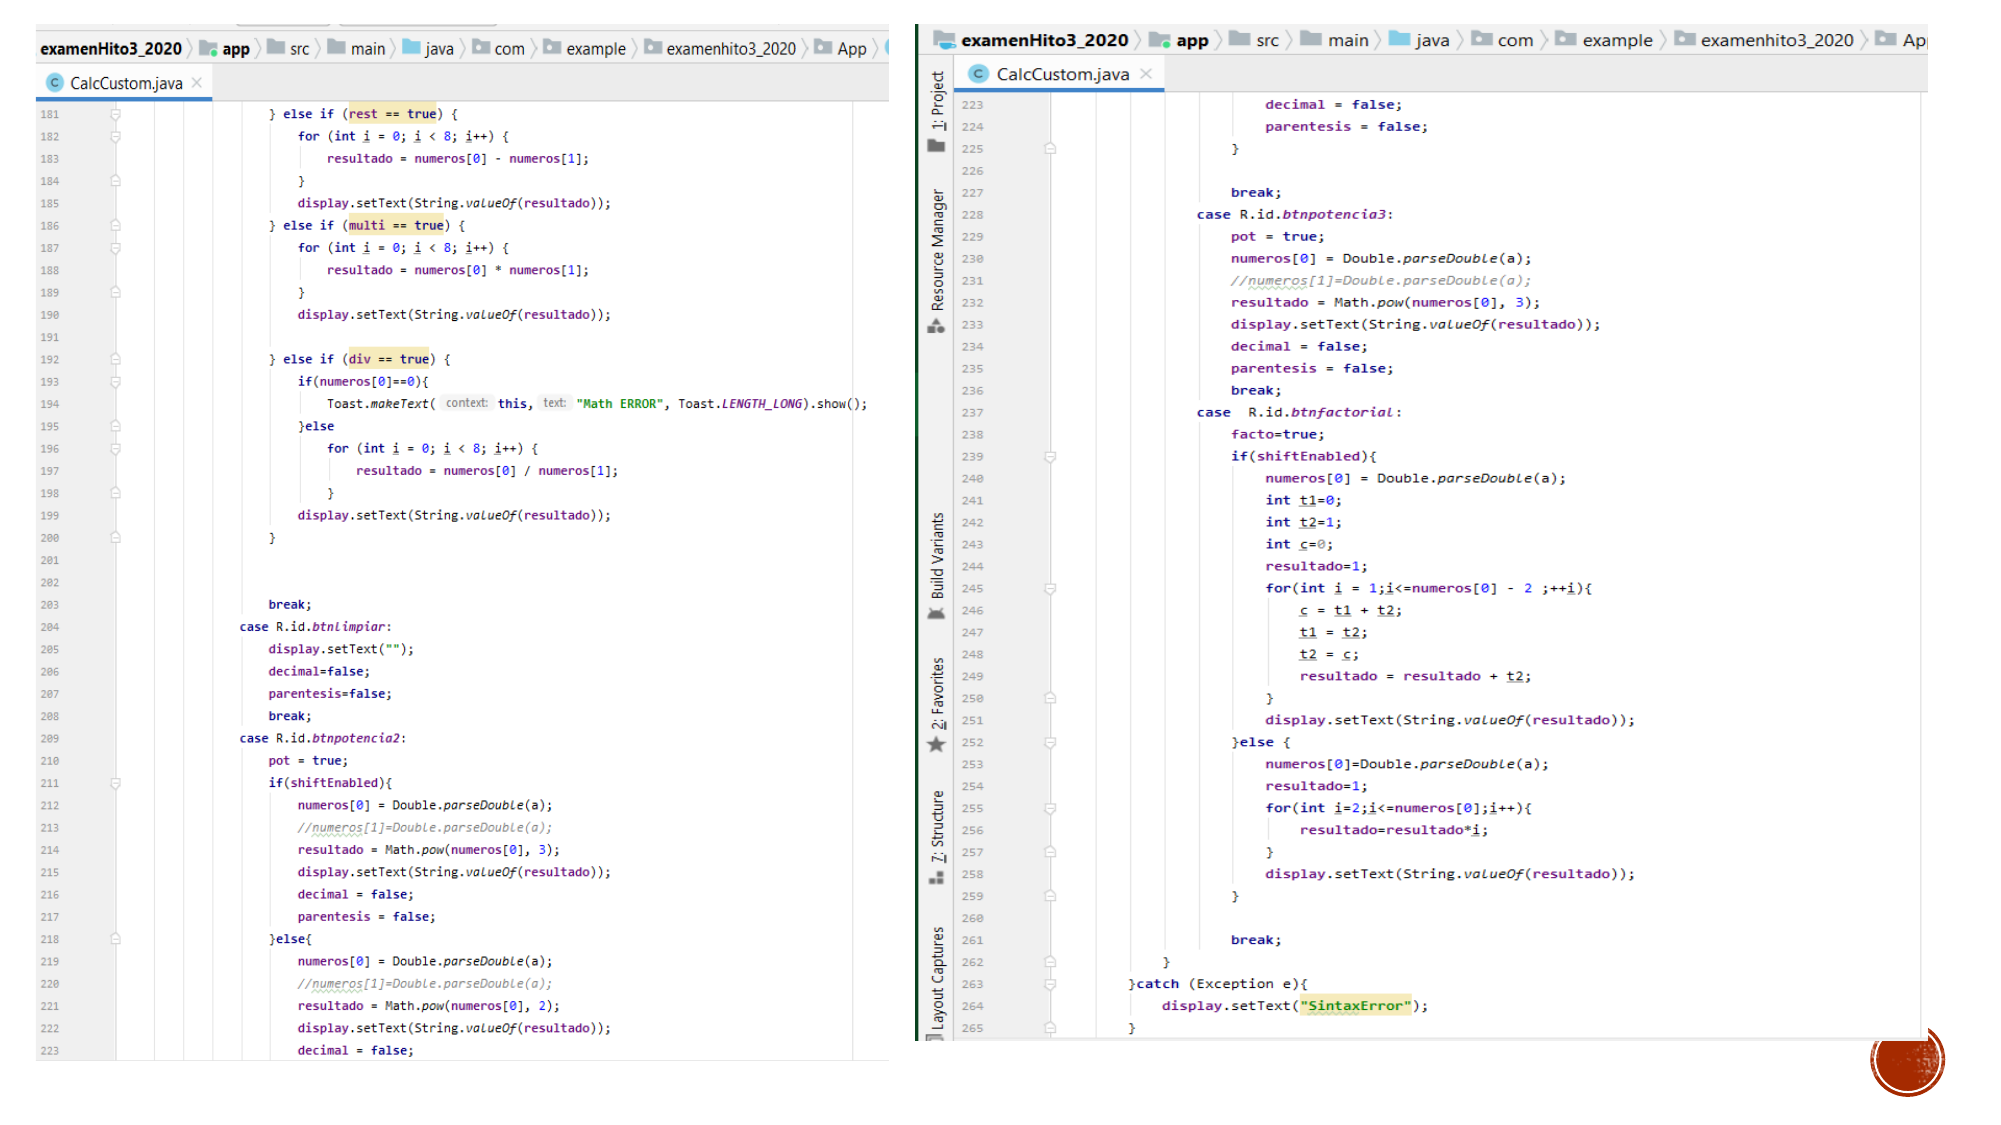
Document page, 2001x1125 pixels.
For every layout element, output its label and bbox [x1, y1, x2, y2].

picture [915, 24, 1928, 1041]
picture [35, 24, 889, 1061]
